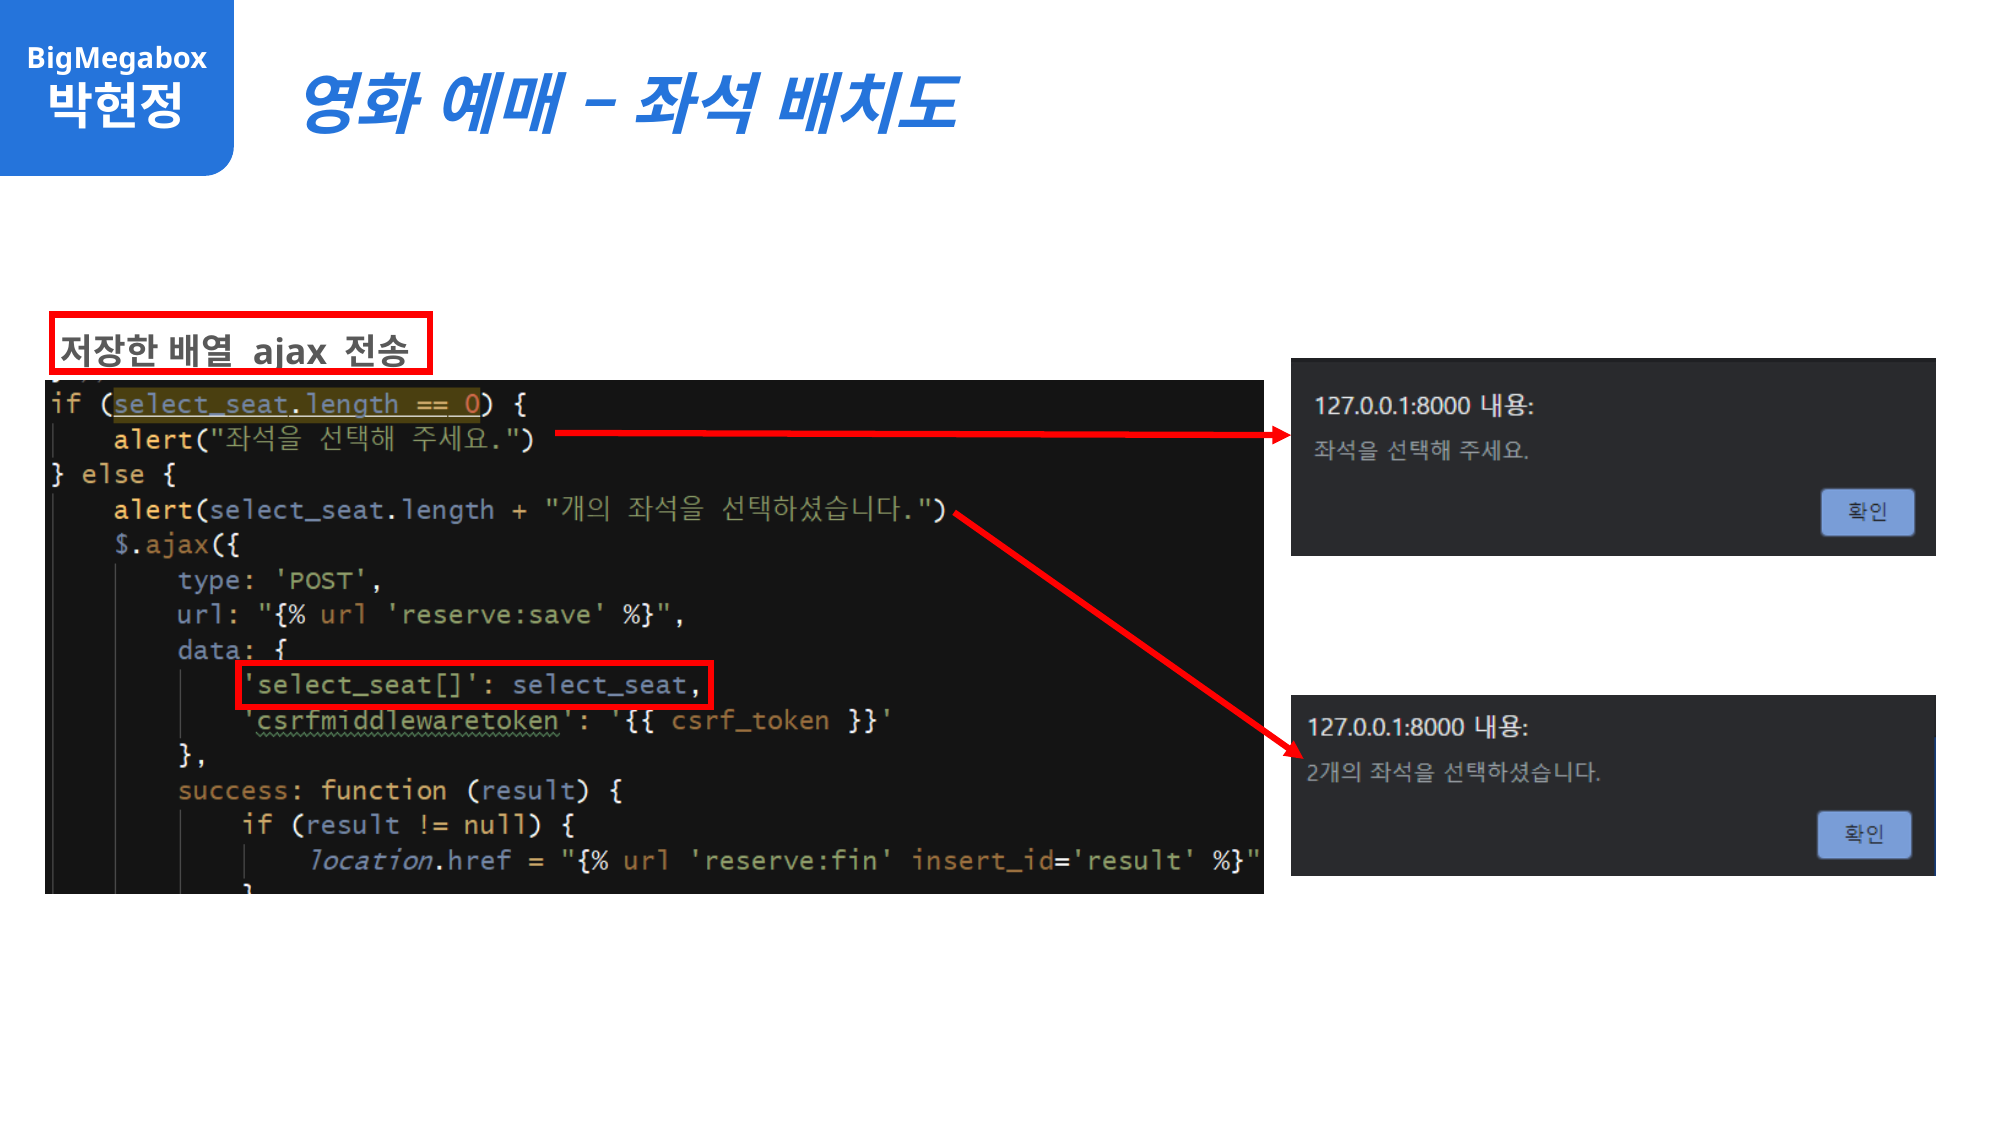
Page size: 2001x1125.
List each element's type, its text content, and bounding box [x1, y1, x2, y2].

text_box [0, 0, 235, 177]
picture [1291, 695, 1936, 876]
text_box [51, 313, 431, 372]
text_box 저장한 배열 ajax 전송 [45, 300, 613, 380]
text_box BigMegabox 박현정 [11, 32, 223, 143]
text_box 영화 예매 – 좌석 배치도 [278, 13, 1279, 149]
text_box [555, 432, 1292, 436]
picture [1291, 358, 1936, 556]
picture [45, 380, 1264, 894]
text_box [954, 512, 1304, 759]
